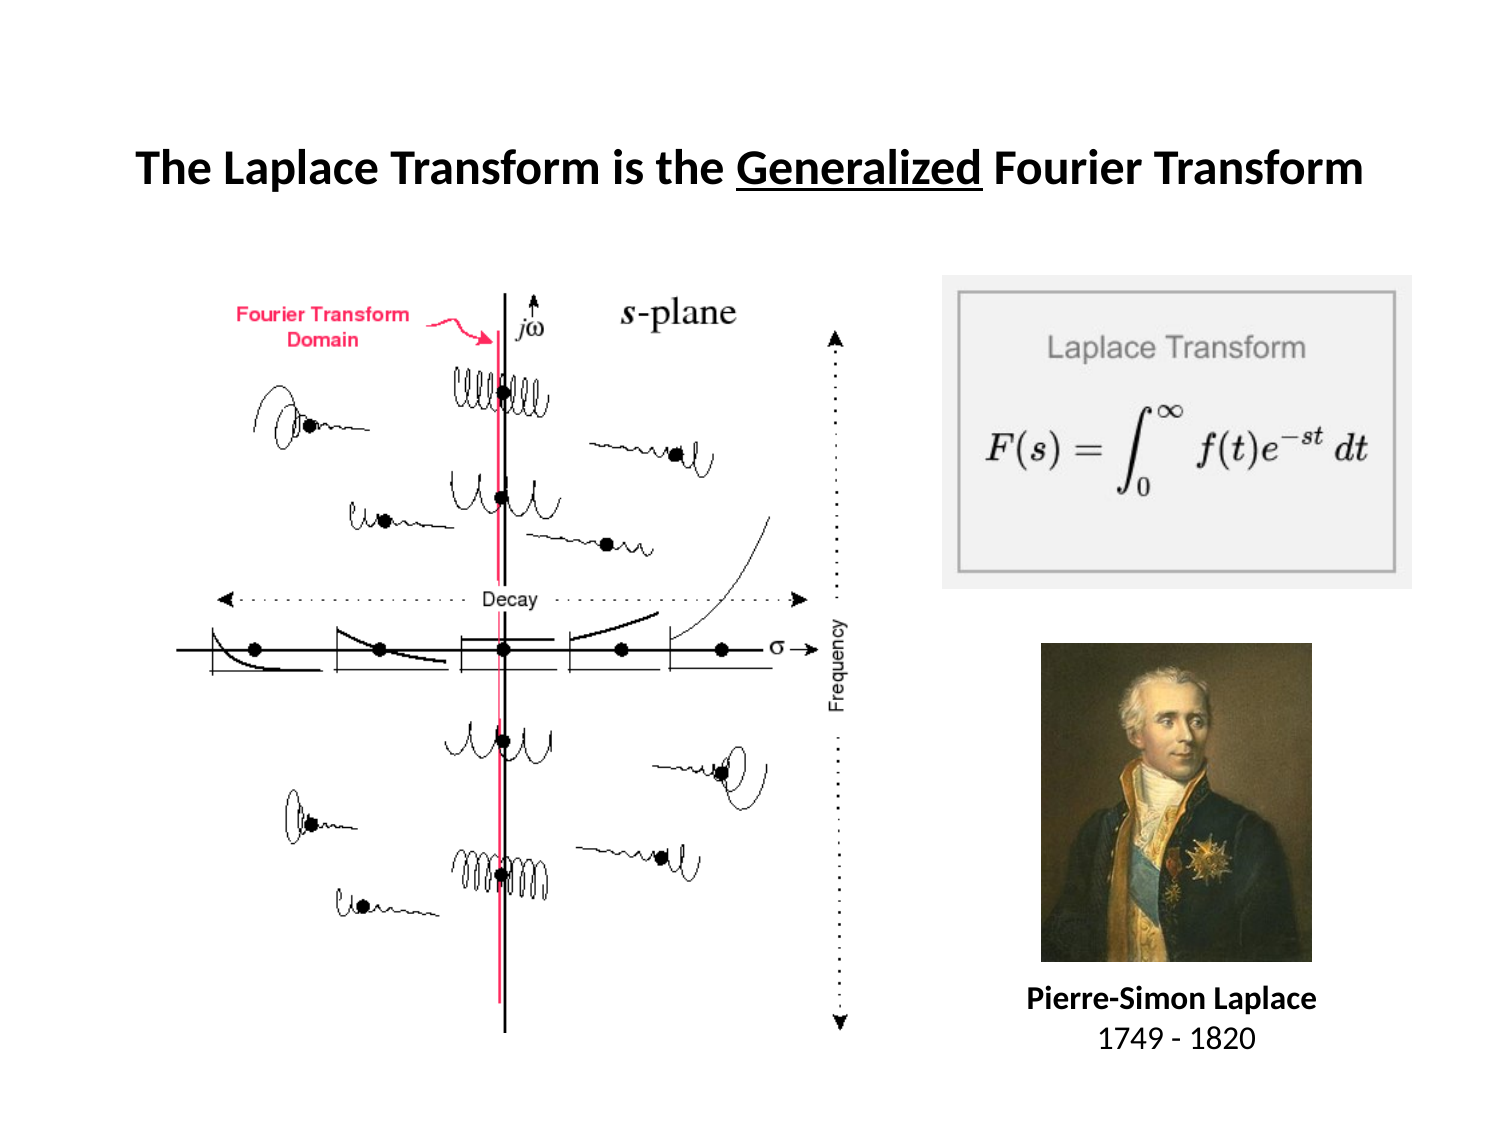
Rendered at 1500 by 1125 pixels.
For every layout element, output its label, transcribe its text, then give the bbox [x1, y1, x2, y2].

title The Laplace Transform is the Generalized Fourier Transform [103, 59, 1397, 278]
picture [942, 275, 1412, 589]
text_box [1011, 643, 1342, 1065]
picture [176, 286, 849, 1033]
